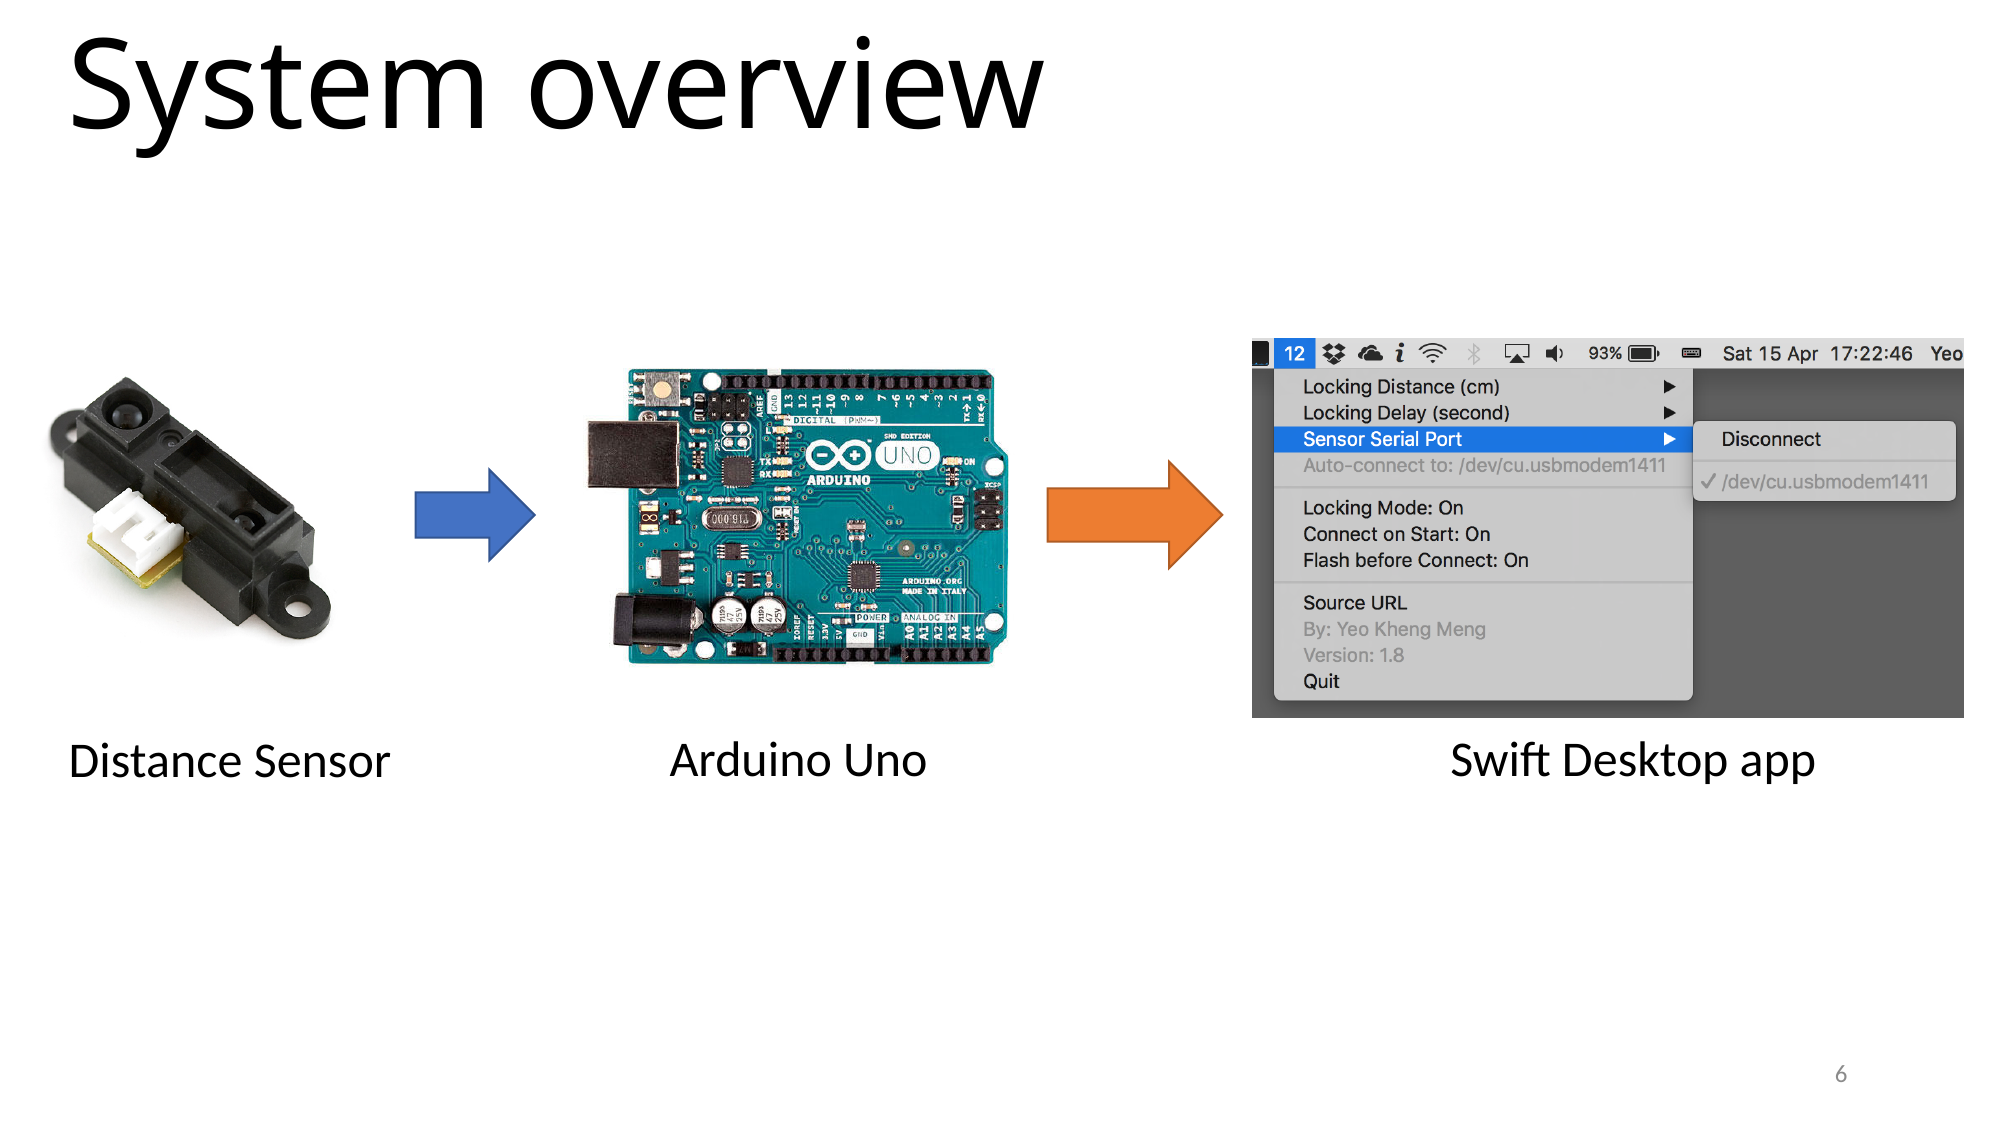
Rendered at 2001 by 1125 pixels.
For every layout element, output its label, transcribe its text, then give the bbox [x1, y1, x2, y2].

text_box Distance Sensor [53, 720, 407, 795]
text_box [1048, 459, 1224, 571]
picture [549, 328, 1048, 702]
text_box Arduino Uno [654, 719, 943, 794]
picture [1252, 338, 1964, 718]
text_box Swift Desktop app [1435, 719, 1832, 794]
text_box [414, 467, 537, 563]
picture [11, 338, 366, 693]
slide_number 6 [1412, 1042, 1863, 1103]
title System overview [52, 0, 1725, 176]
